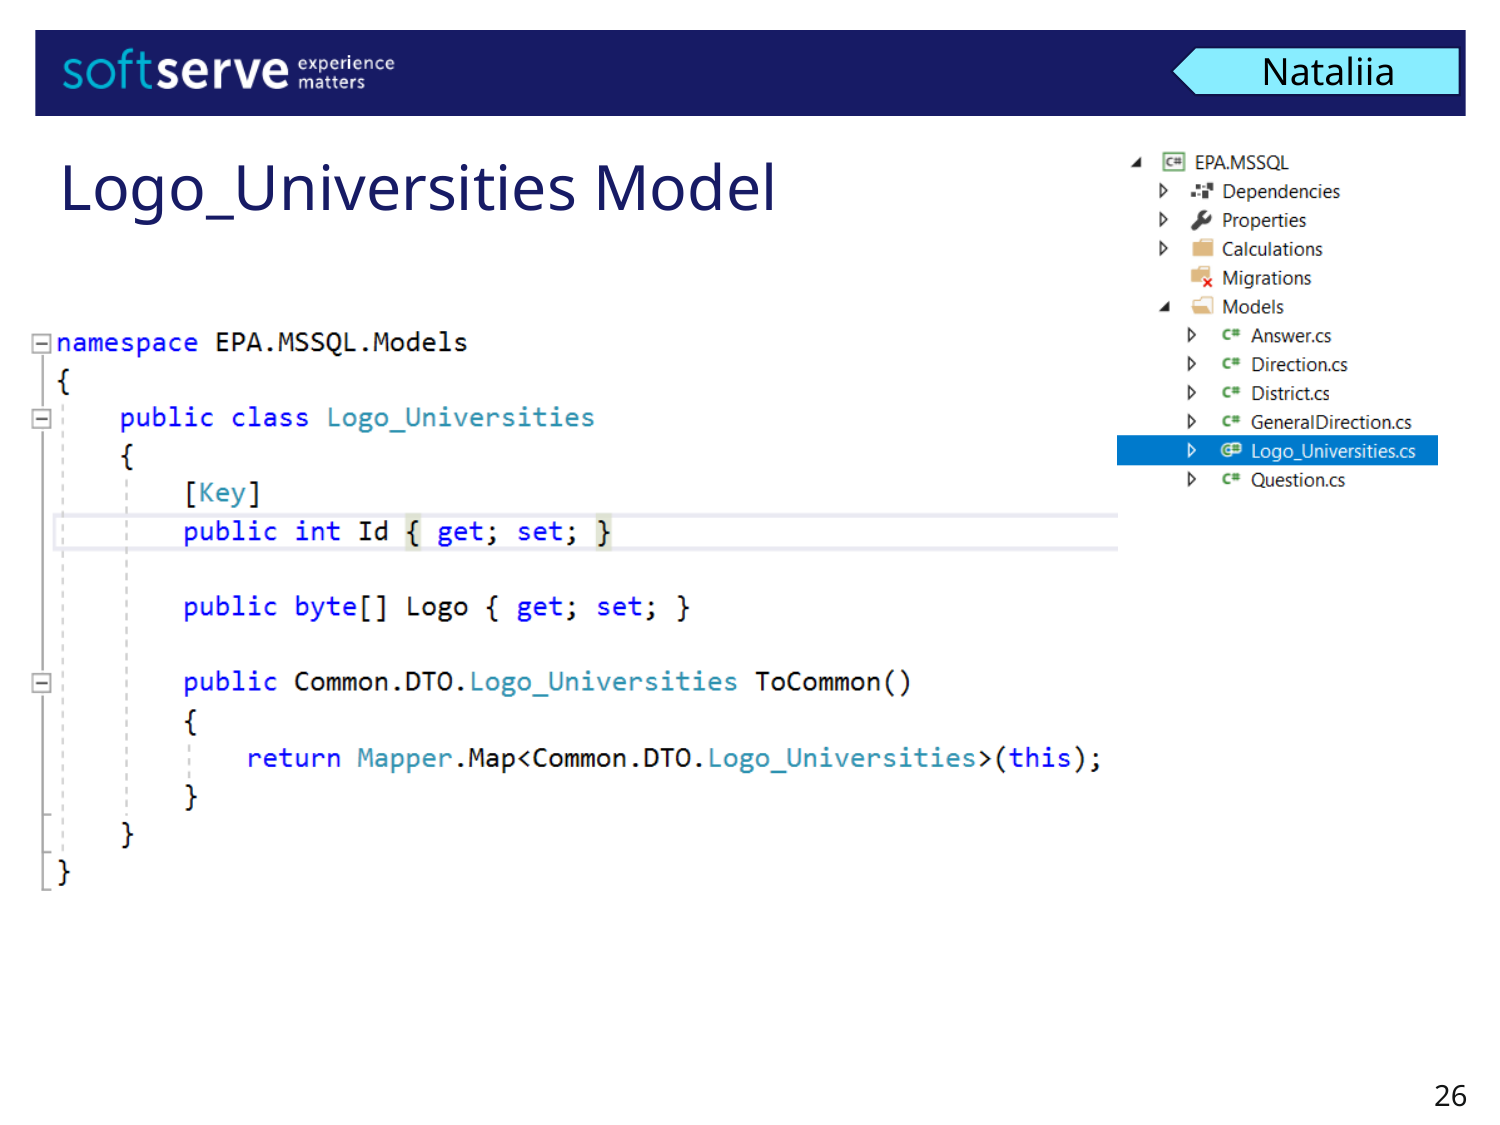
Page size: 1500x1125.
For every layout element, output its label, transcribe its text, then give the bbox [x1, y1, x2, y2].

subtitle Logo_Universities Model [44, 148, 1117, 224]
picture [29, 148, 1438, 901]
slide_number 26 [1419, 1070, 1500, 1125]
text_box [1171, 40, 1460, 102]
